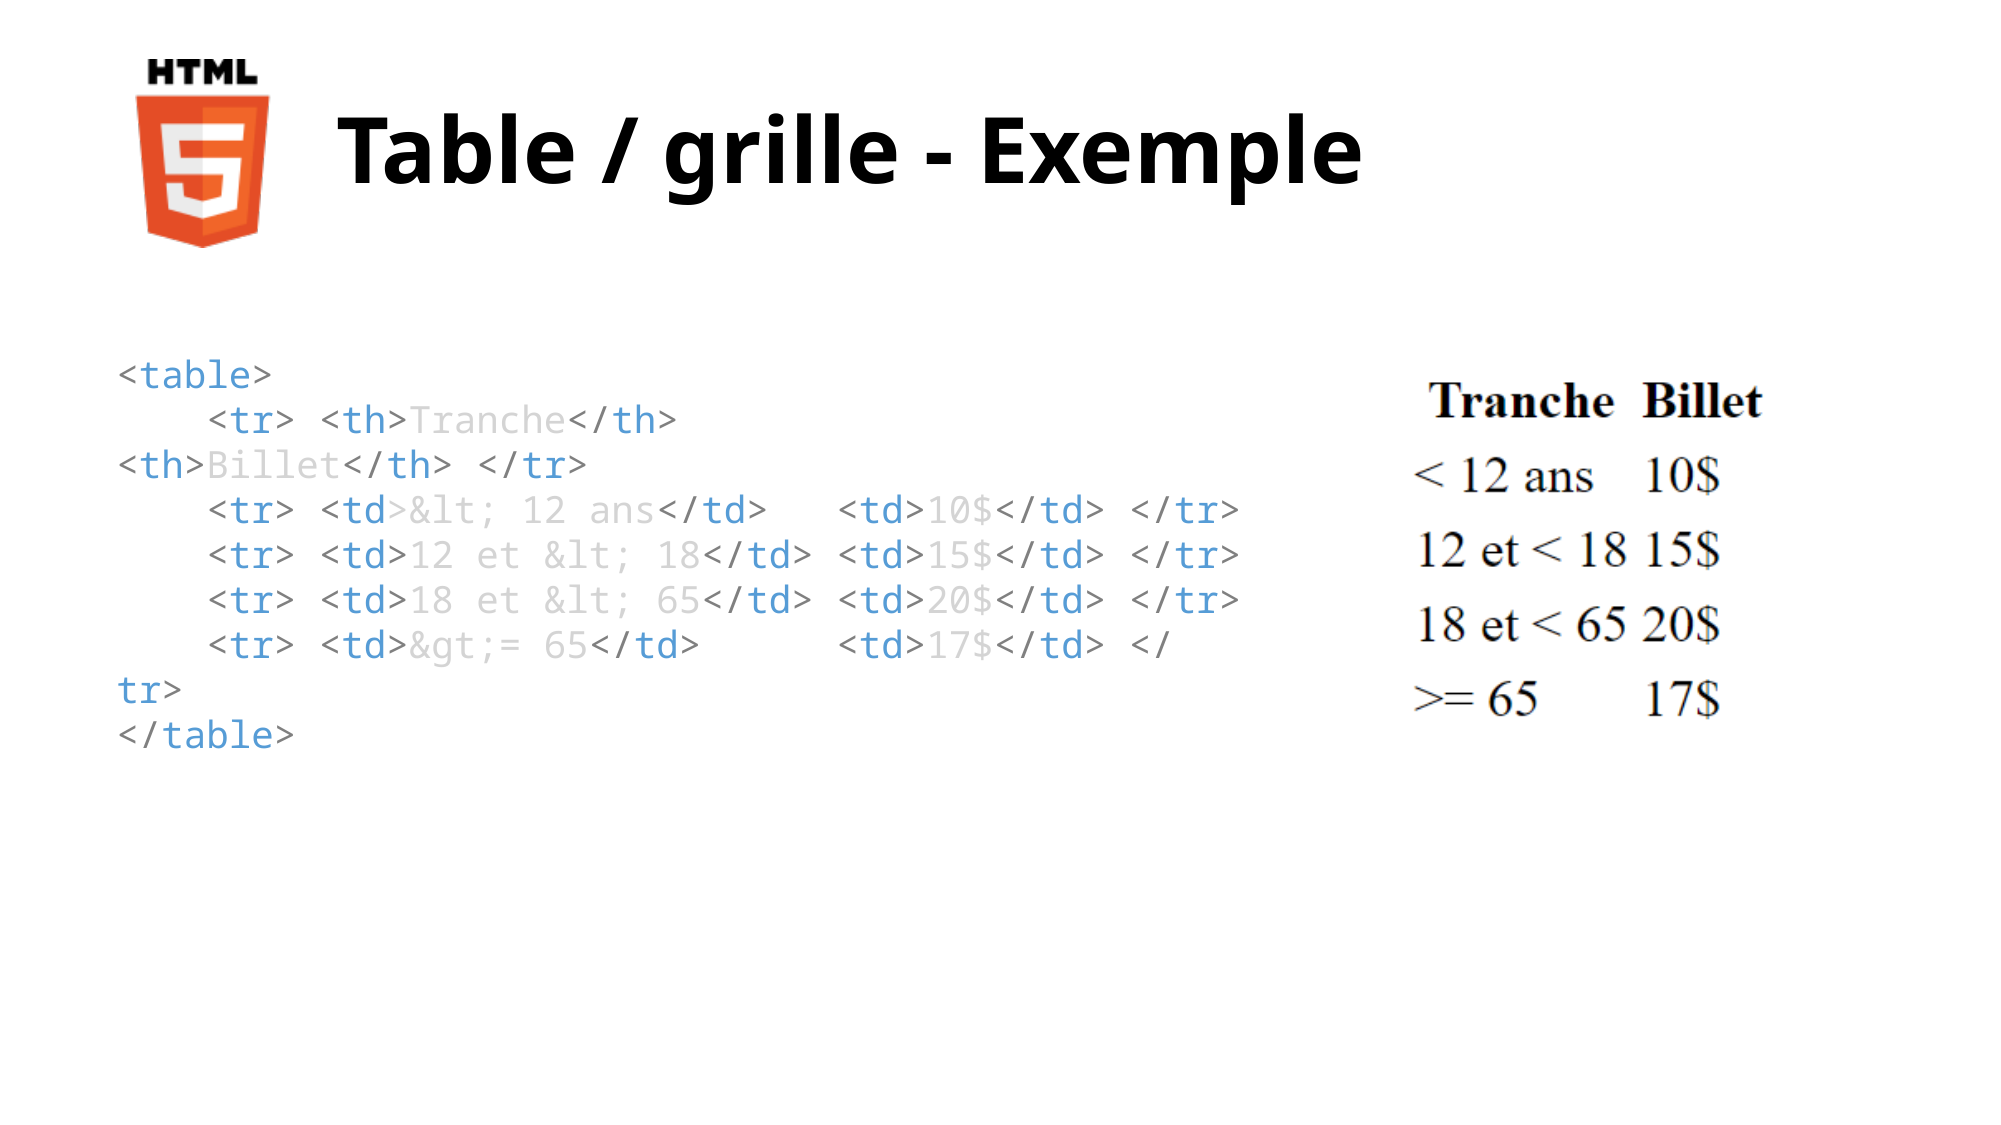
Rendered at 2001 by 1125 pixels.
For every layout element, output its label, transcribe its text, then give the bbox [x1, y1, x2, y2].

text_box <table> <tr> <th>Tranche</th> <th>Billet</th> </tr> <tr> <td>&lt; 12 ans</td> <td>10$</td> </tr> <tr> <td>12 et &lt; 18</td> <td>15$</td> </tr> <tr> <td>18 et &lt; 65</td> <td>20$</td> </tr> <tr> <td>&gt;= 65</td> <td>17$</td> </tr> </table> [101, 343, 1322, 764]
title Table / grille - Exemple [321, 44, 1863, 263]
picture [109, 59, 297, 248]
picture [1388, 343, 1804, 766]
